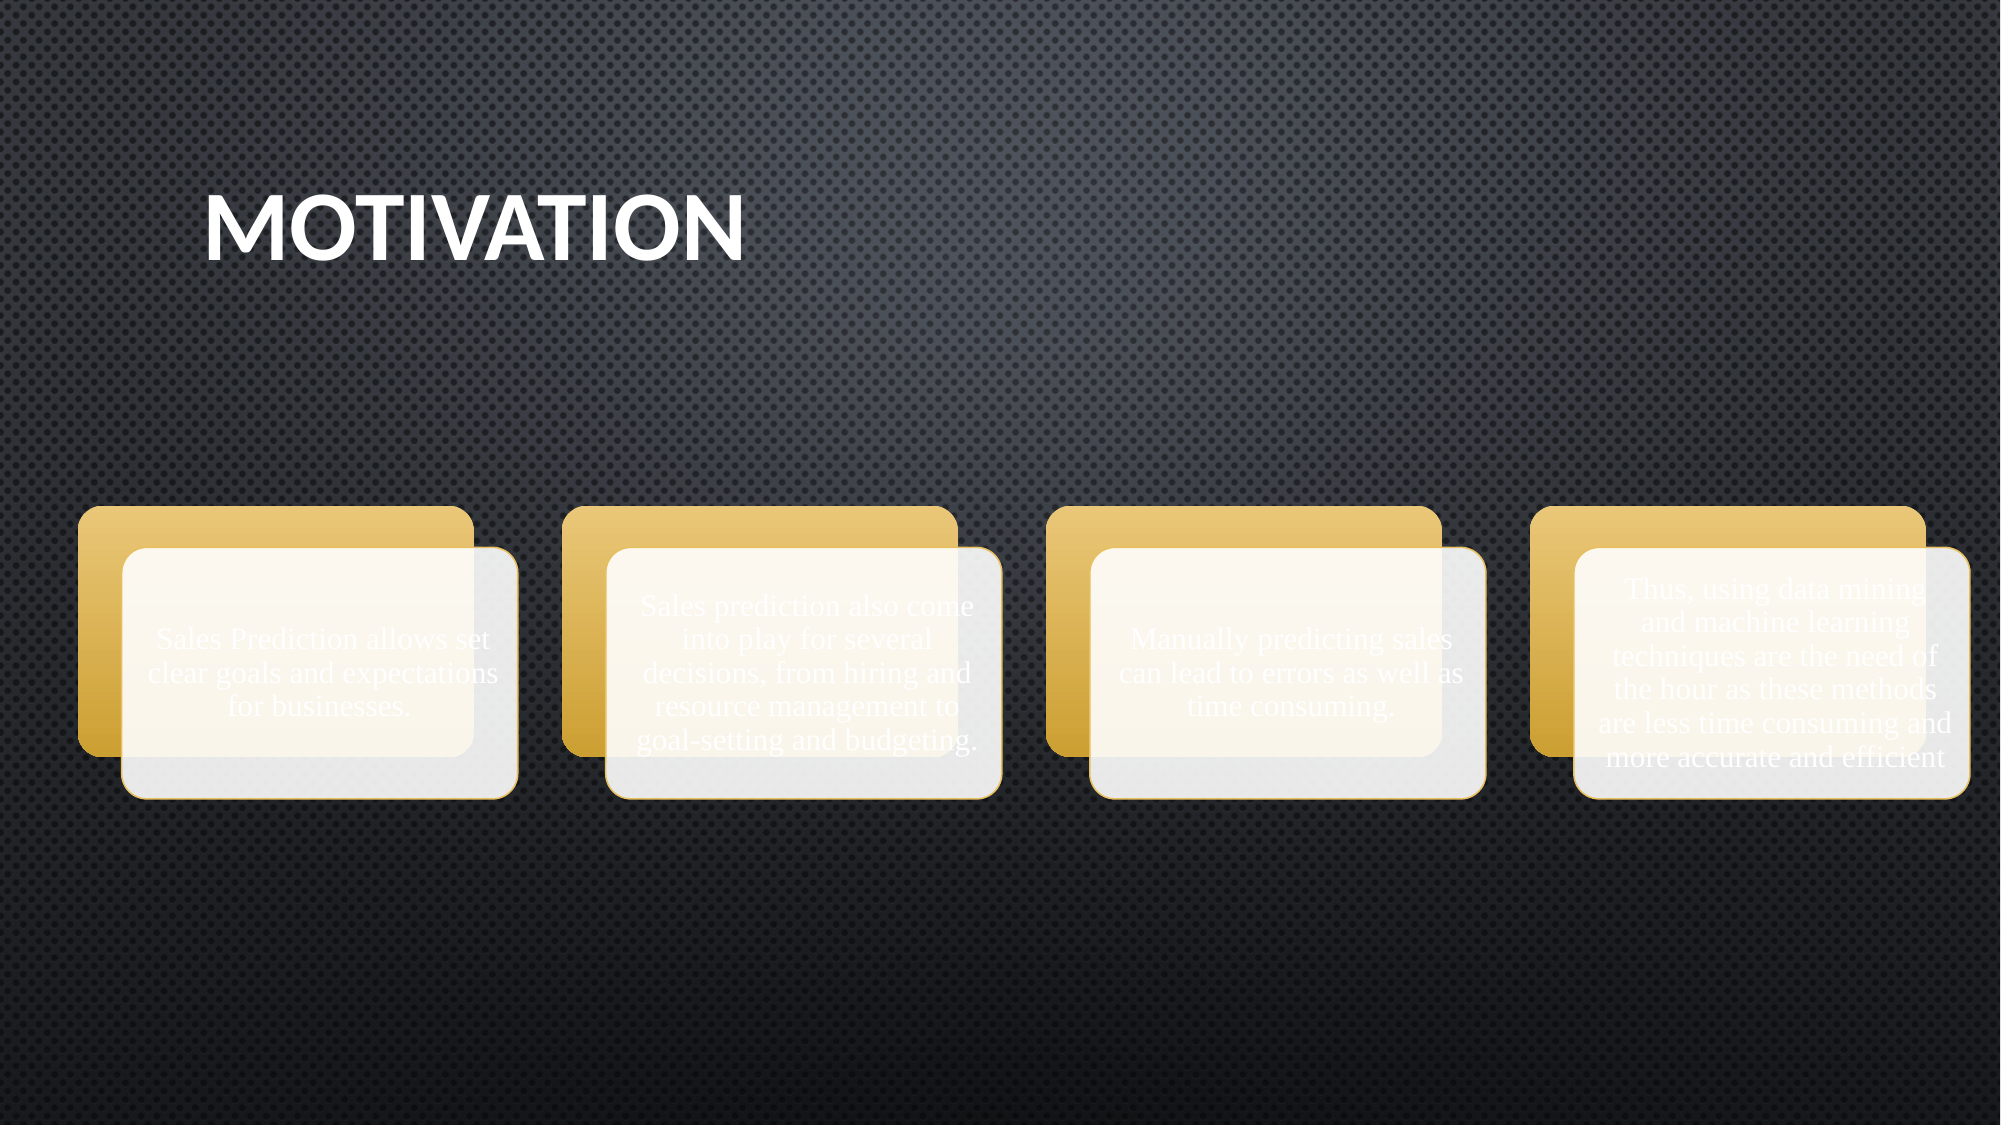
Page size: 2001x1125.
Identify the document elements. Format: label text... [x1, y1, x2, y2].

title MOTIVATION [187, 99, 1813, 140]
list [76, 140, 1971, 1125]
